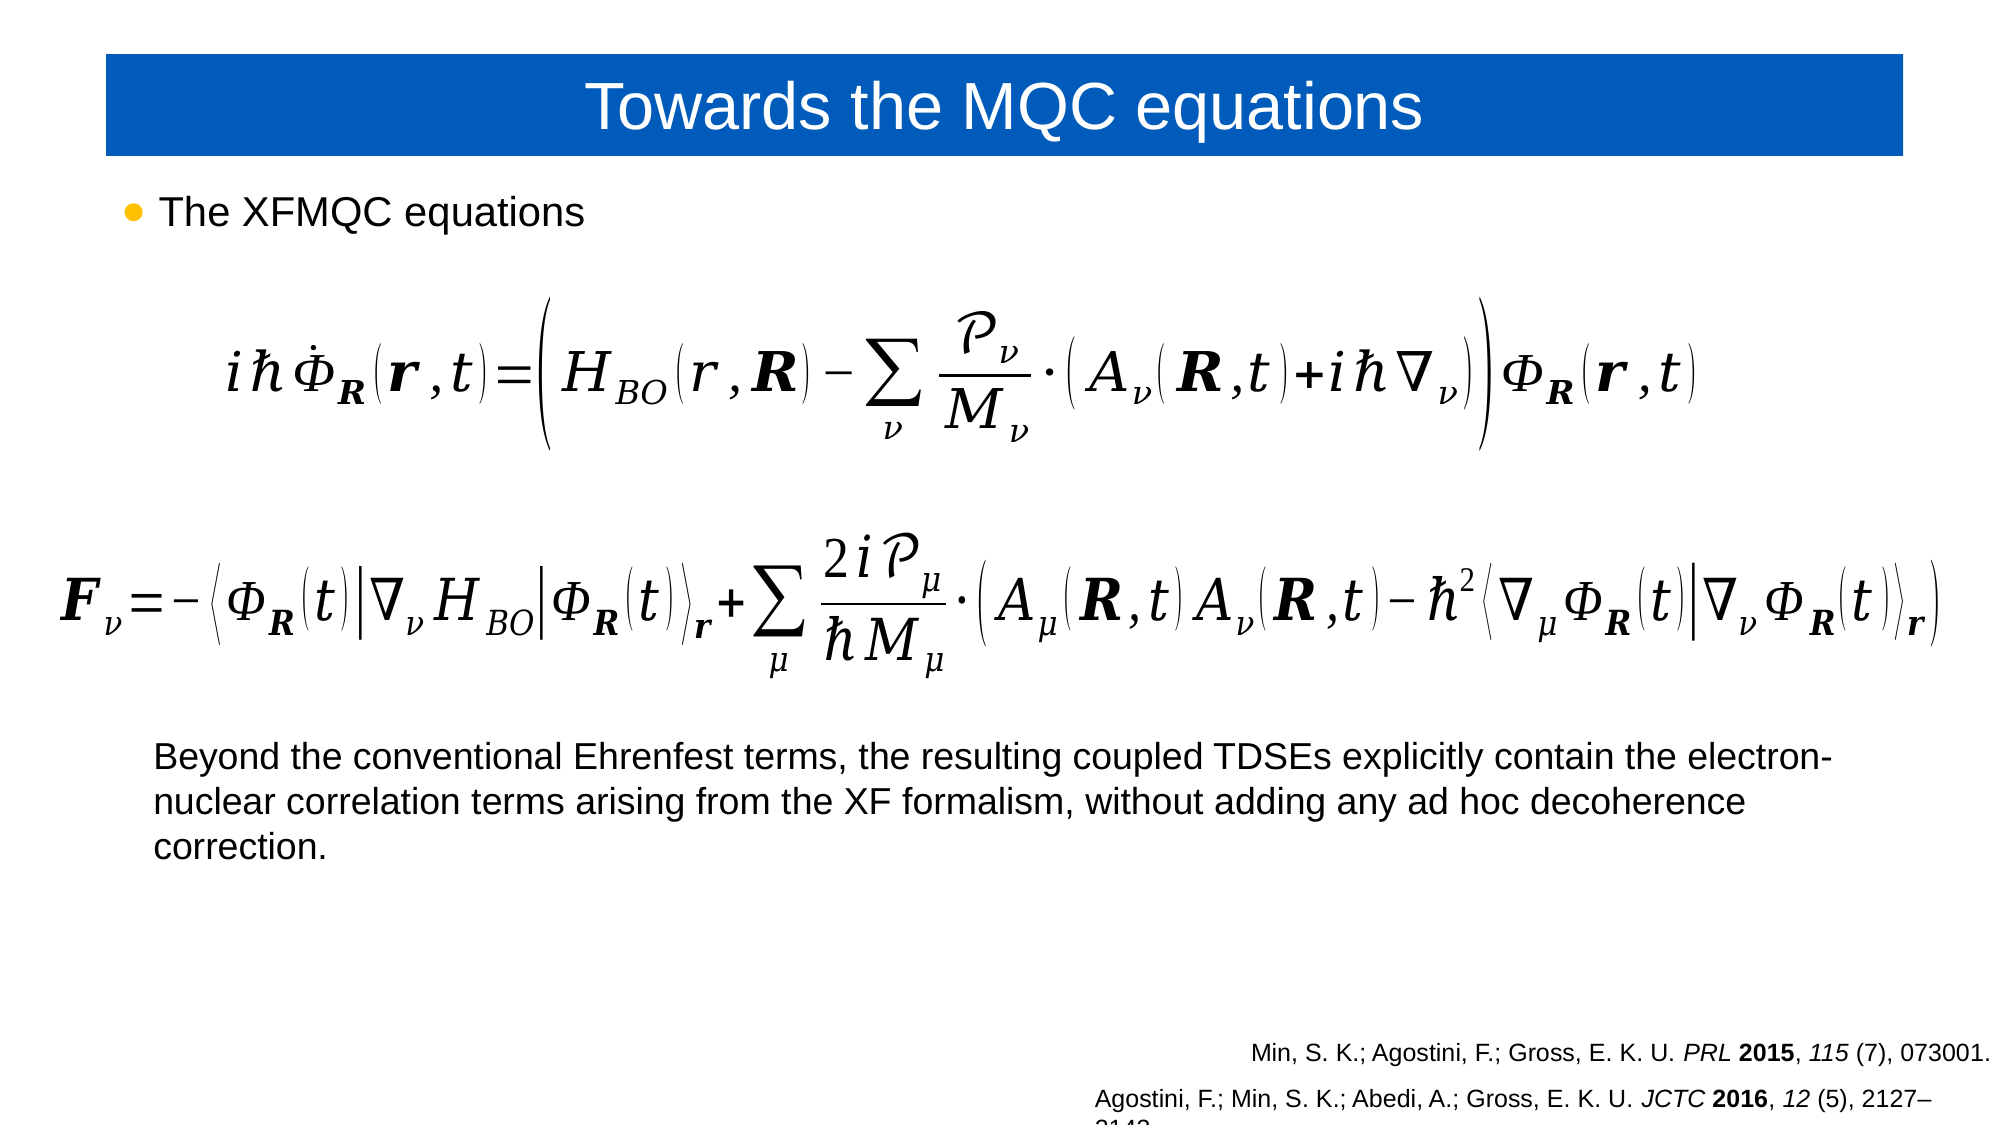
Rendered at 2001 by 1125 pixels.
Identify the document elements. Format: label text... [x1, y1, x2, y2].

text_box Agostini, F.; Min, S. K.; Abedi, A.; Gross, E. K. U. JCTC 2016, 12 (5), 2127–2143. [1080, 1074, 2000, 1125]
list The XFMQC equations [106, 177, 1904, 1083]
text_box Min, S. K.; Agostini, F.; Gross, E. K. U. PRL 2015, 115 (7), 073001. [1236, 1029, 2000, 1074]
title Towards the MQC equations [106, 37, 1904, 177]
text_box Beyond the conventional Ehrenfest terms, the resulting coupled TDSEs explicitly contain the electron-nuclear correlation terms arising from the XF formalism, without adding any ad hoc decoherence correction. [138, 724, 1912, 875]
